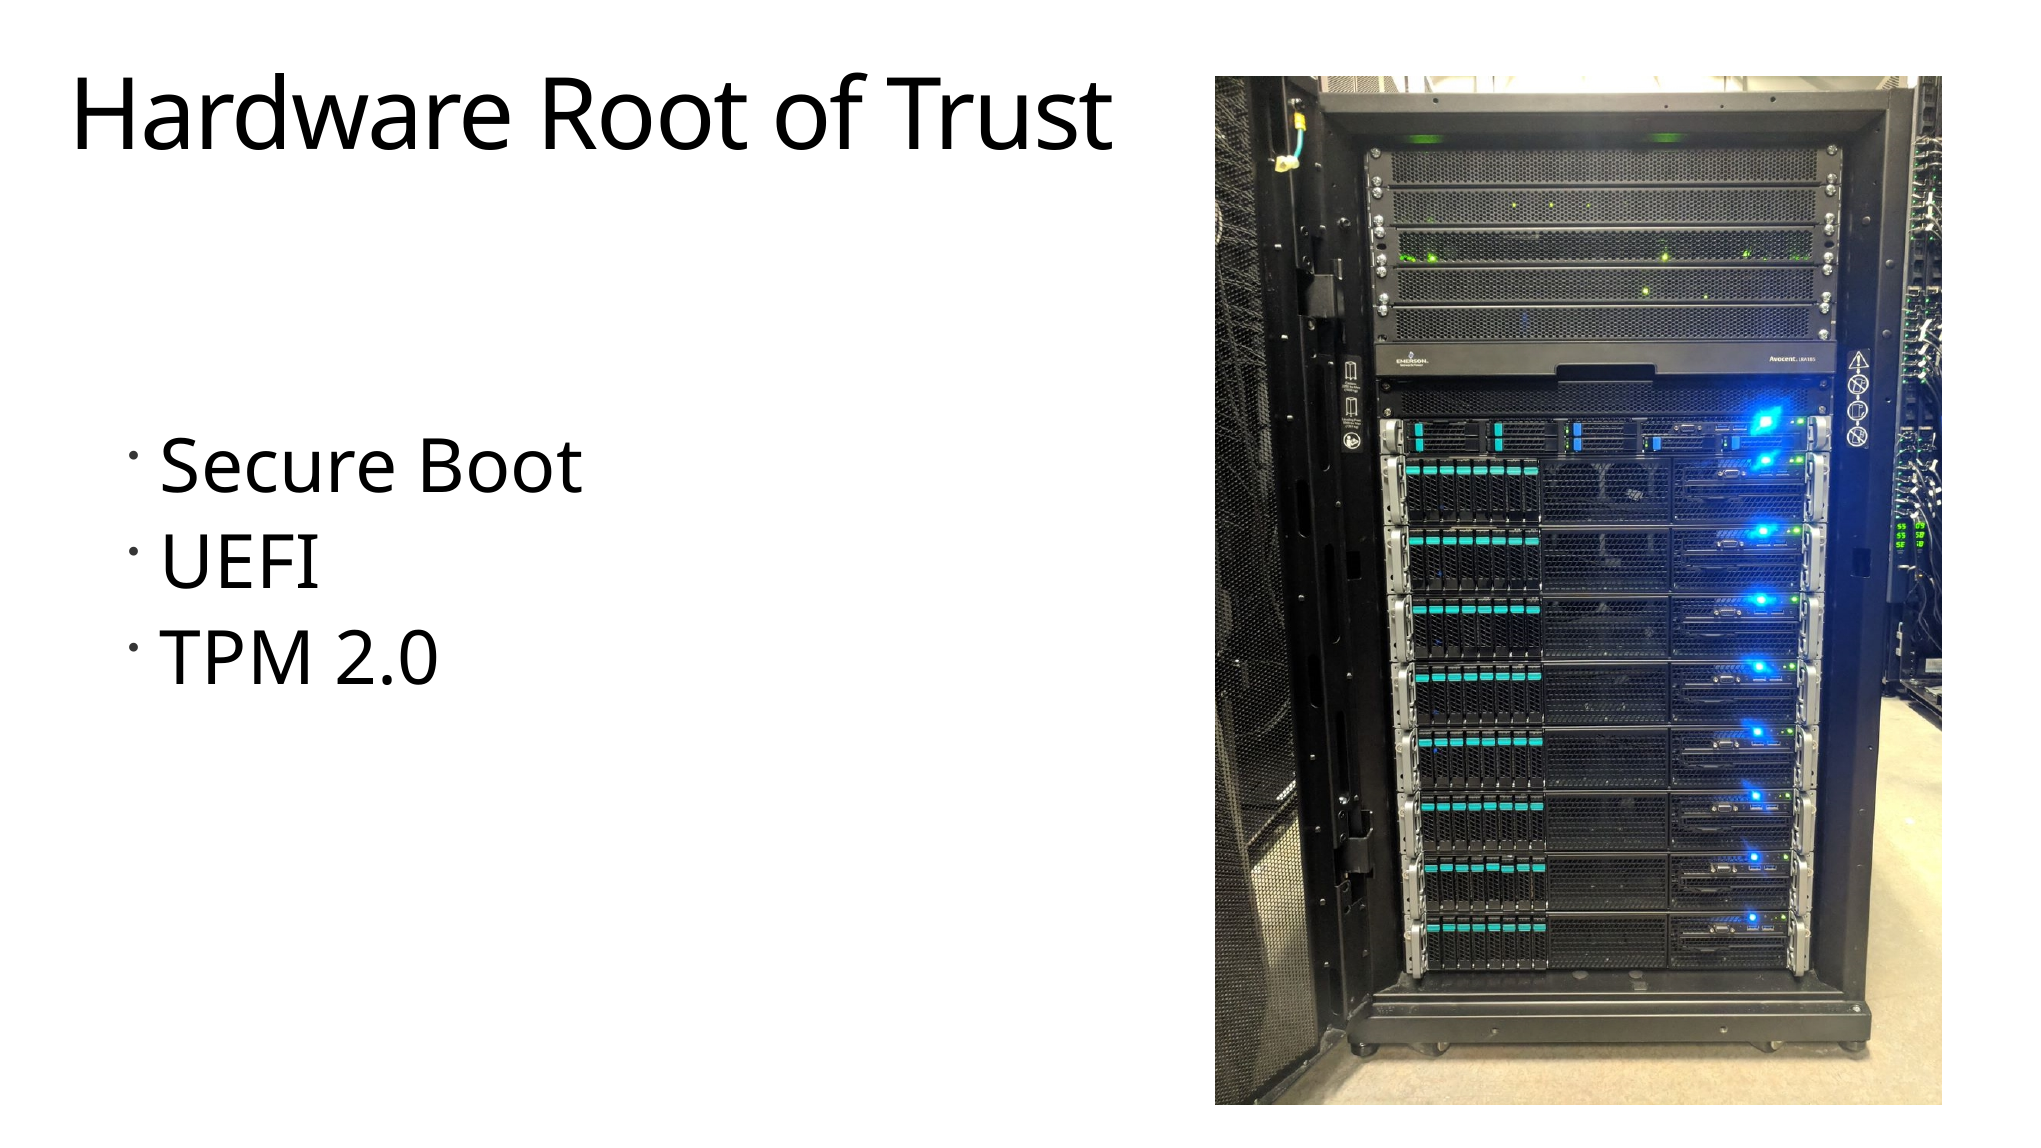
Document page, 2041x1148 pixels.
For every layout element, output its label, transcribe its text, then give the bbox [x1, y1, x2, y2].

title Hardware Root of Trust [45, 48, 1996, 199]
list Secure Boot UEFI TPM 2.0 [98, 307, 723, 820]
picture [1215, 76, 1942, 1105]
